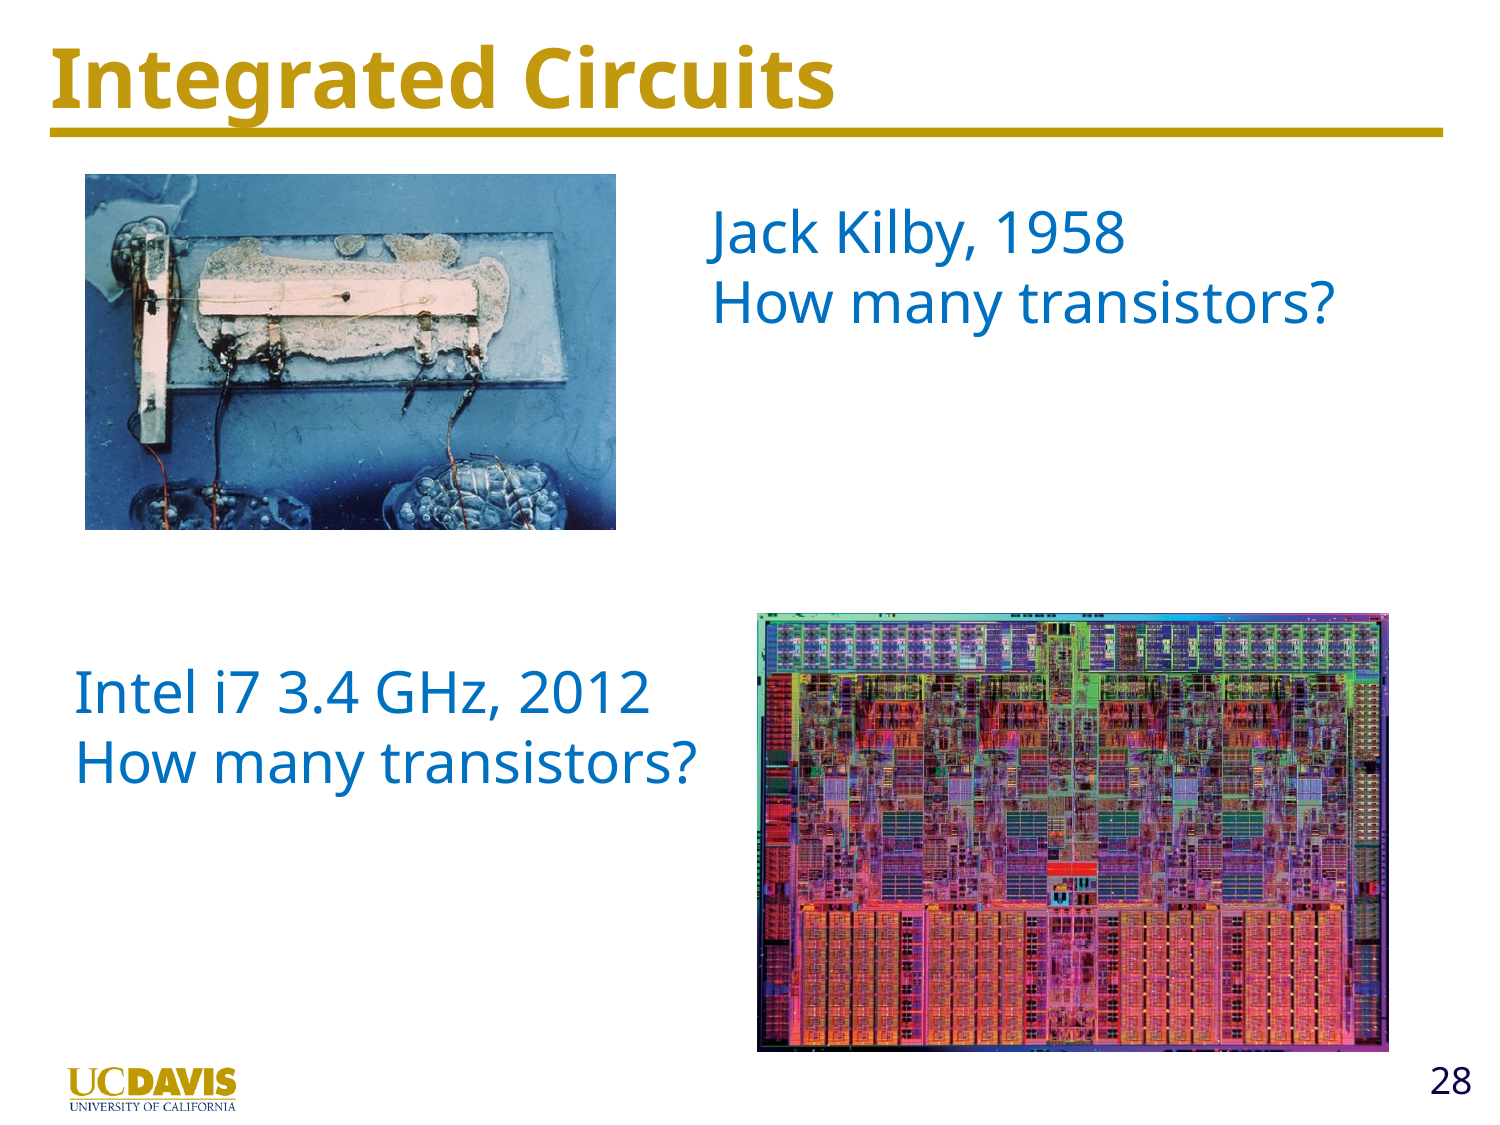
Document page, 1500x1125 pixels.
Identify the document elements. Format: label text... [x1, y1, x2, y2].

text_box Jack Kilby, 1958 How many transistors? [697, 187, 1351, 343]
picture [67, 1067, 236, 1111]
text_box Intel i7 3.4 GHz, 2012 How many transistors? [59, 647, 714, 803]
picture [757, 612, 1390, 1052]
picture [82, 174, 617, 530]
title Integrated Circuits [49, 0, 1273, 151]
